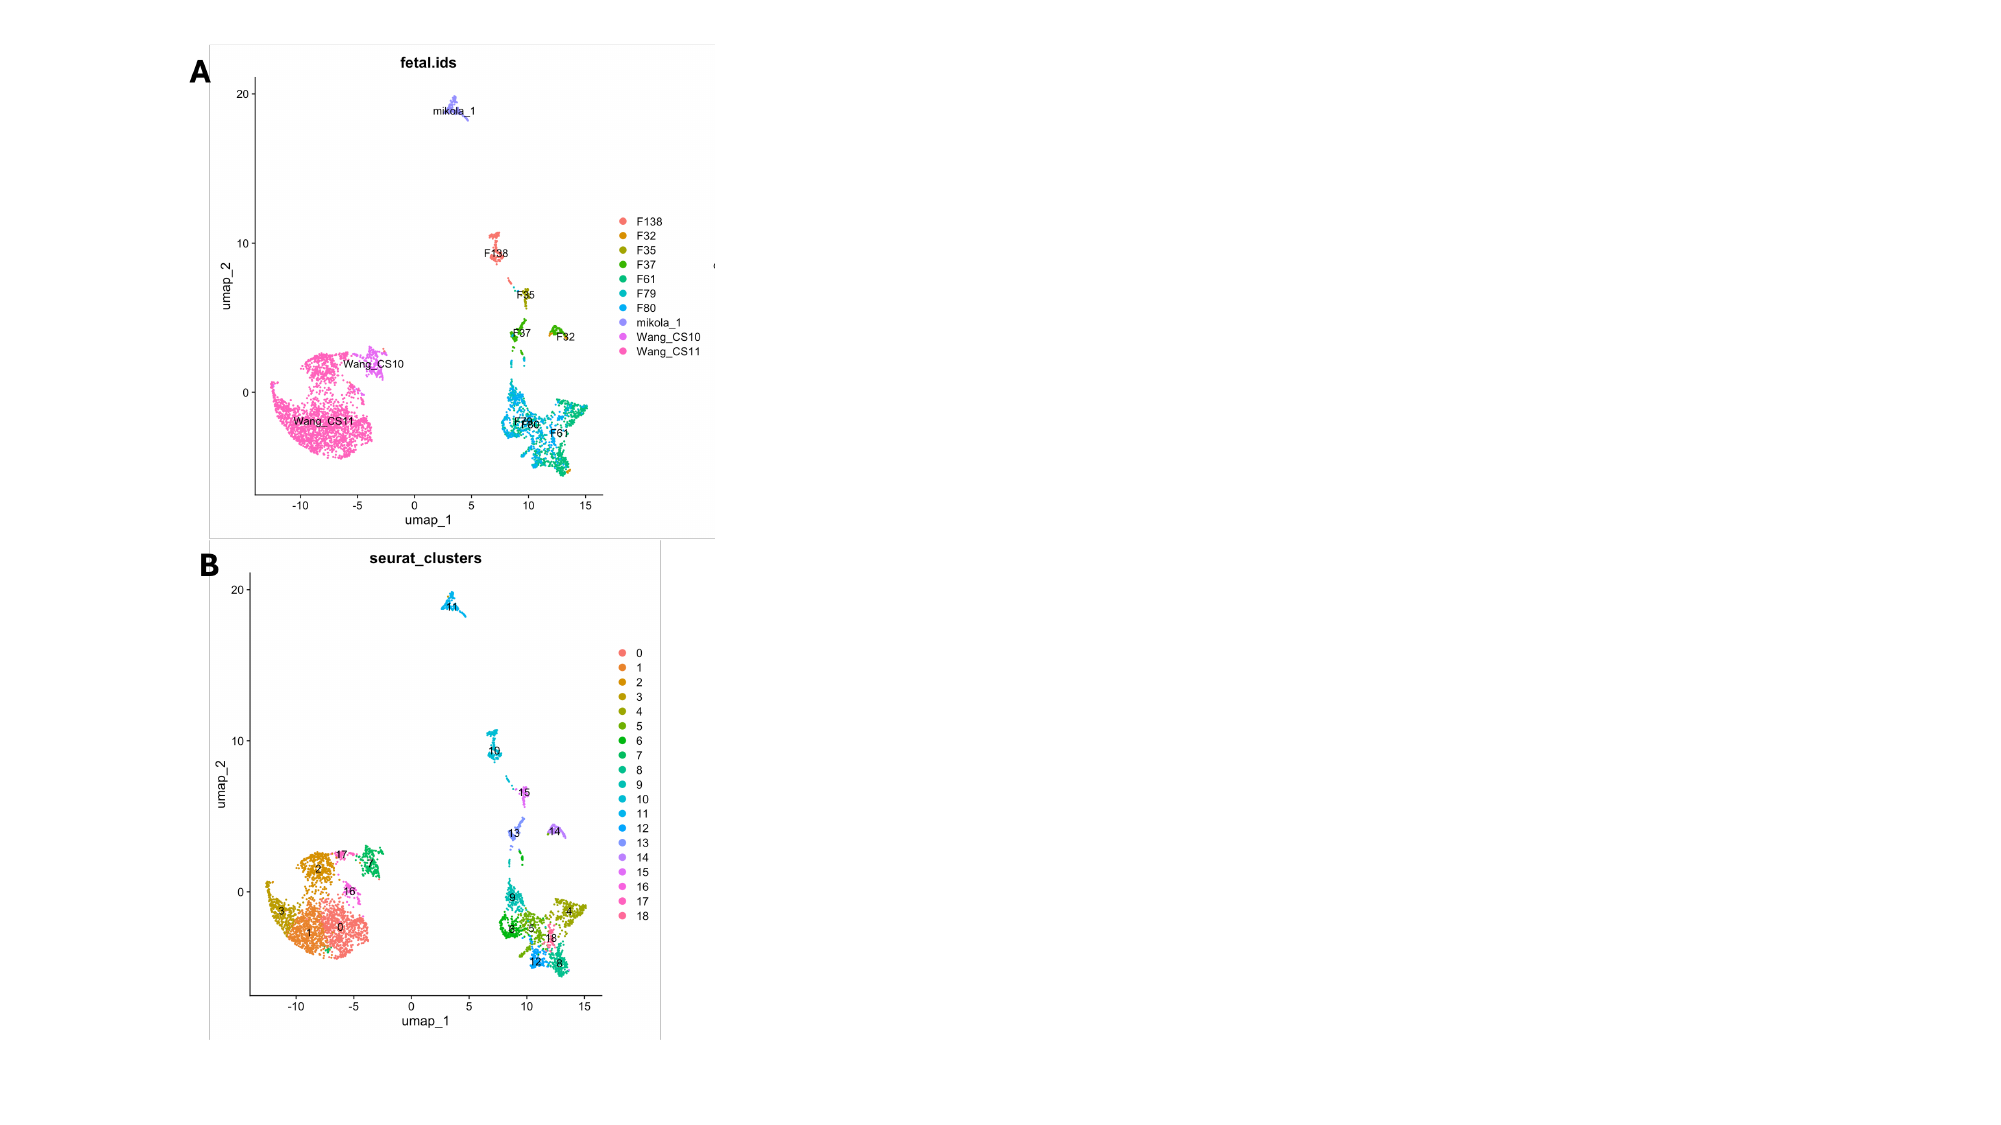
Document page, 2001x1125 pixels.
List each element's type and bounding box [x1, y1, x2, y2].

picture [167, 40, 724, 1056]
